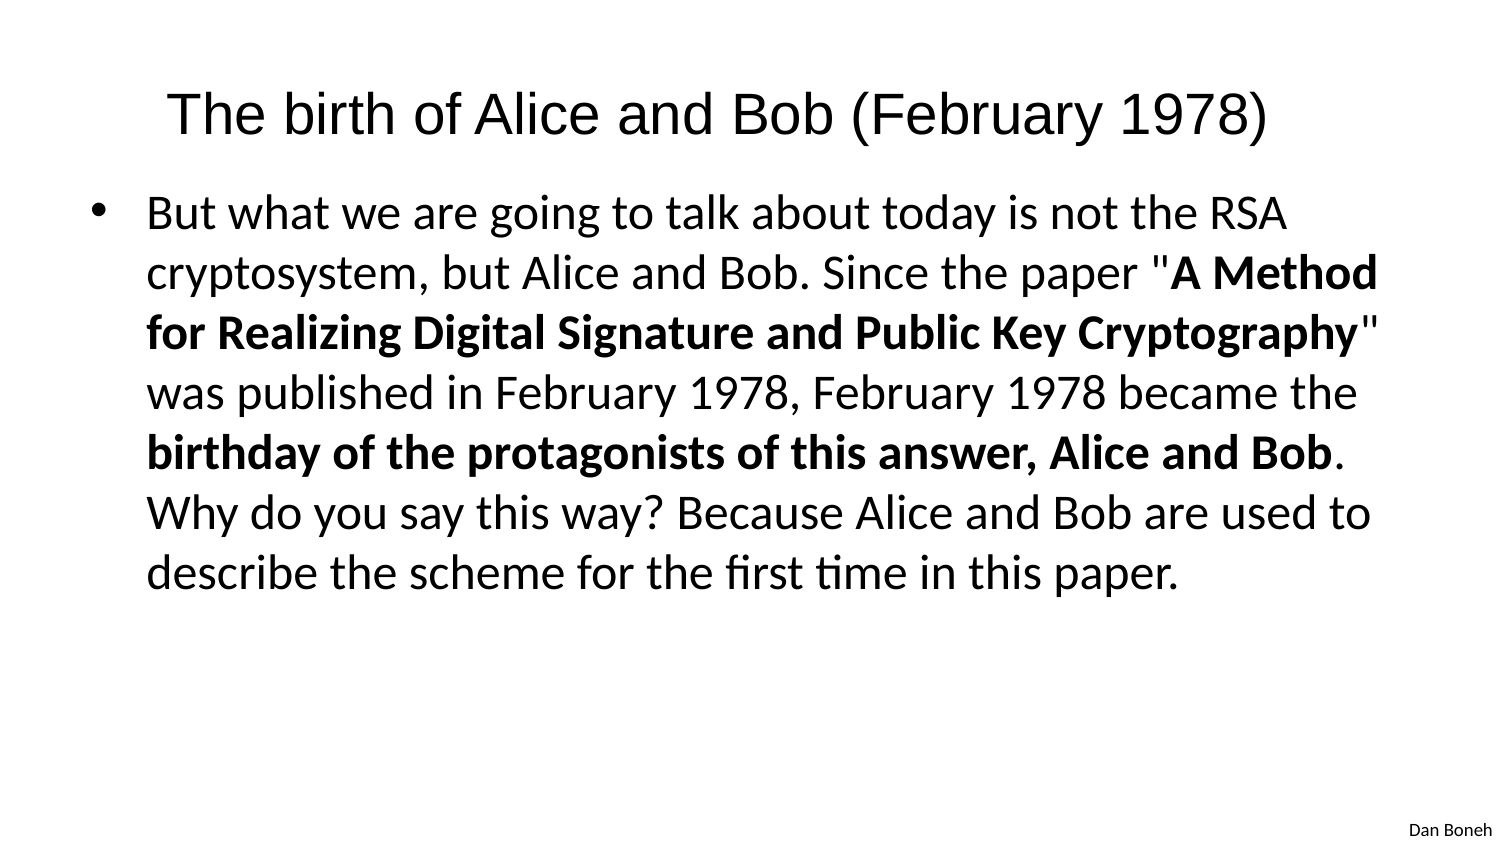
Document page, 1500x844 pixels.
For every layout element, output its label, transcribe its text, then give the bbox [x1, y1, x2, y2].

title The birth of Alice and Bob (February 1978) [75, 84, 1363, 138]
list But what we are going to talk about today is not the RSA cryptosystem, but Alice and Bob. Since the paper "A Method for Realizing Digital Signature and Public Key Cryptography" was published in February 1978, February 1978 became the birthday of the protagonists of this answer, Alice and Bob. Why do you say this way? Because Alice and Bob are used to describe the scheme for the first time in this paper. [75, 171, 1425, 844]
